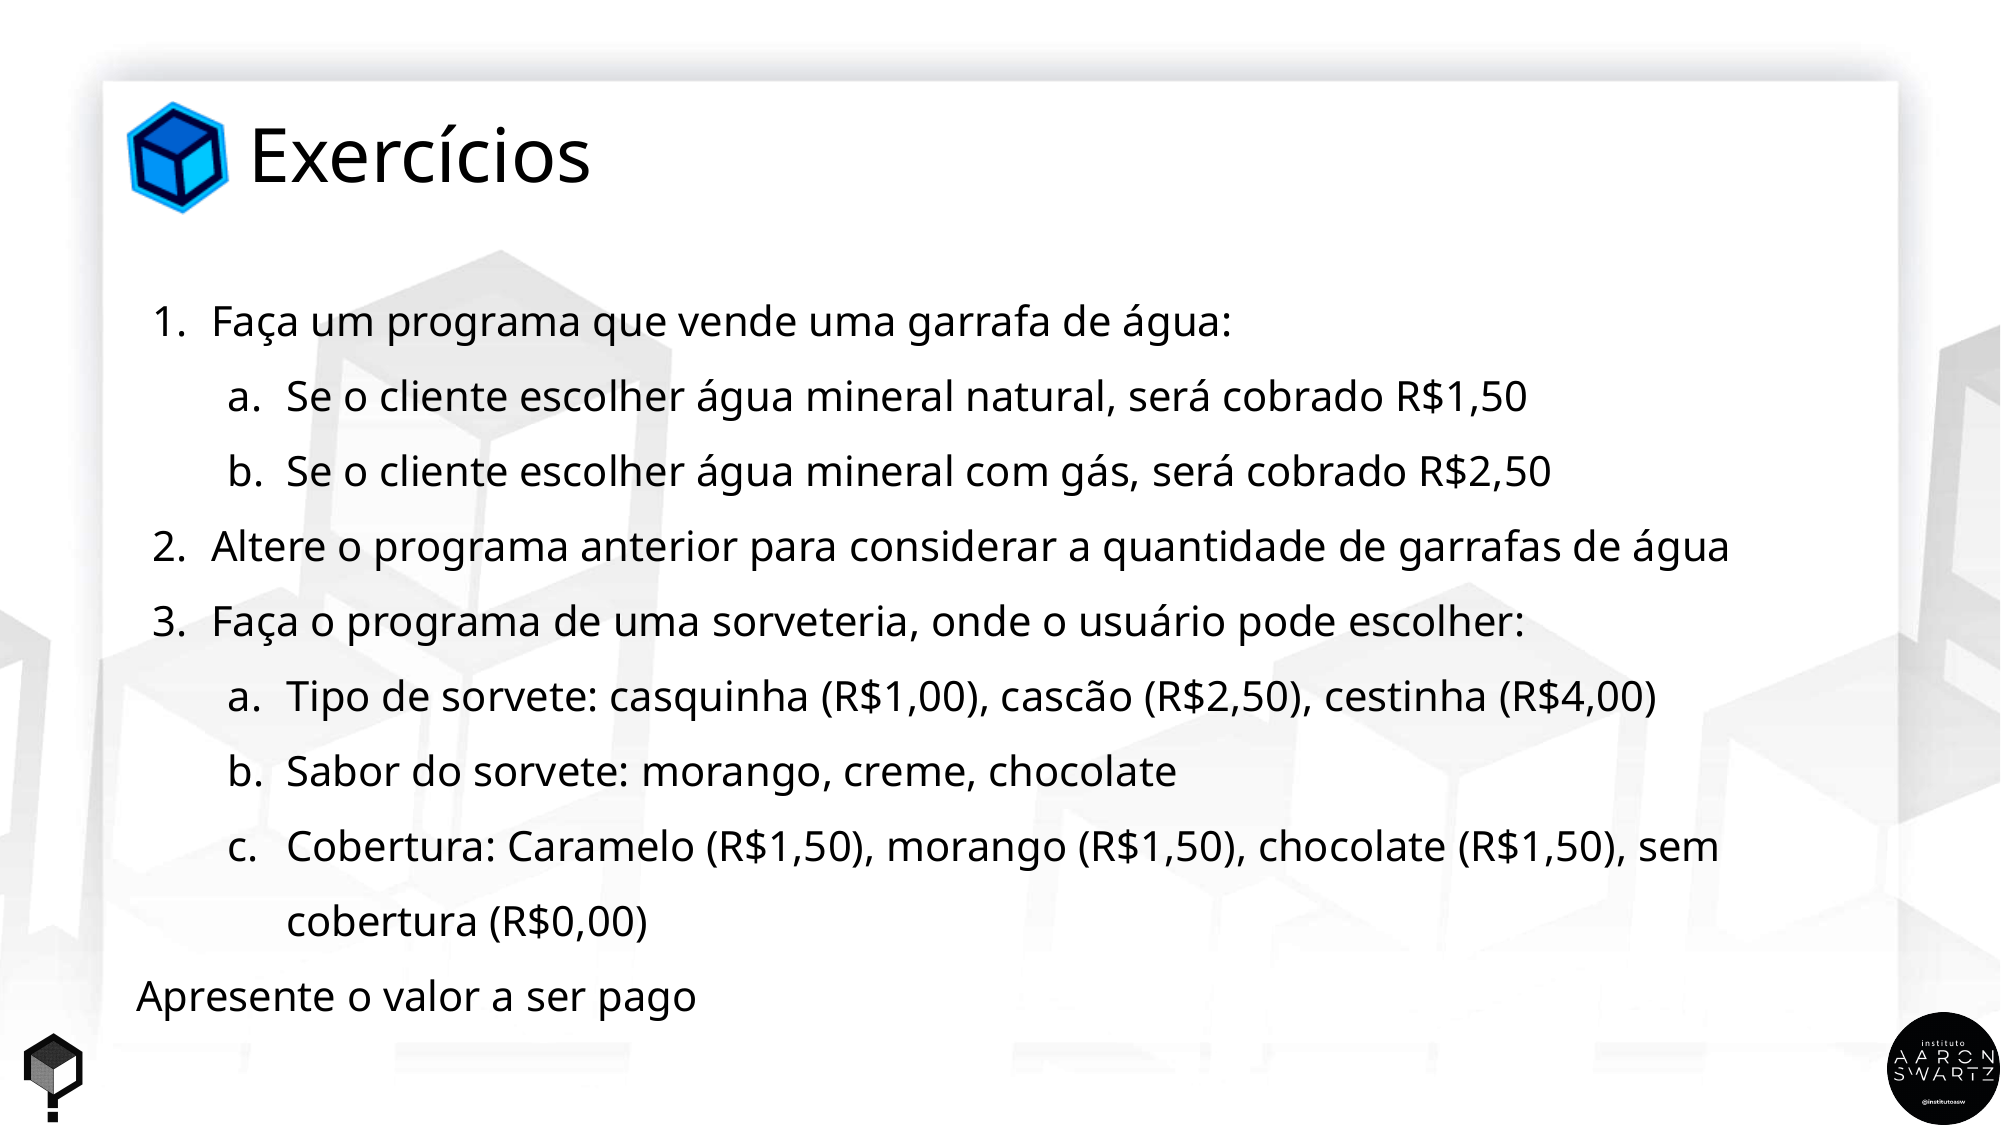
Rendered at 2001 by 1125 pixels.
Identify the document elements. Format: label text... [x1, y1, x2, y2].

picture [0, 0, 2001, 1125]
text_box Faça um programa que vende uma garrafa de água: Se o cliente escolher água mineral natural, será cobrado R$1,50 Se o cliente escolher água mineral com gás, será cobrado R$2,50 Altere o programa anterior para considerar a quantidade de garrafas de água Faça o programa de uma sorveteria, onde o usuário pode escolher: Tipo de sorvete: casquinha (R$1,00), cascão (R$2,50), cestinha (R$4,00) Sabor do sorvete: morango, creme, chocolate Cobertura: Caramelo (R$1,50), morango (R$1,50), chocolate (R$1,50), sem cobertura (R$0,00) Apresente o valor a ser pago [121, 254, 1899, 1035]
title Exercícios [233, 75, 1250, 241]
